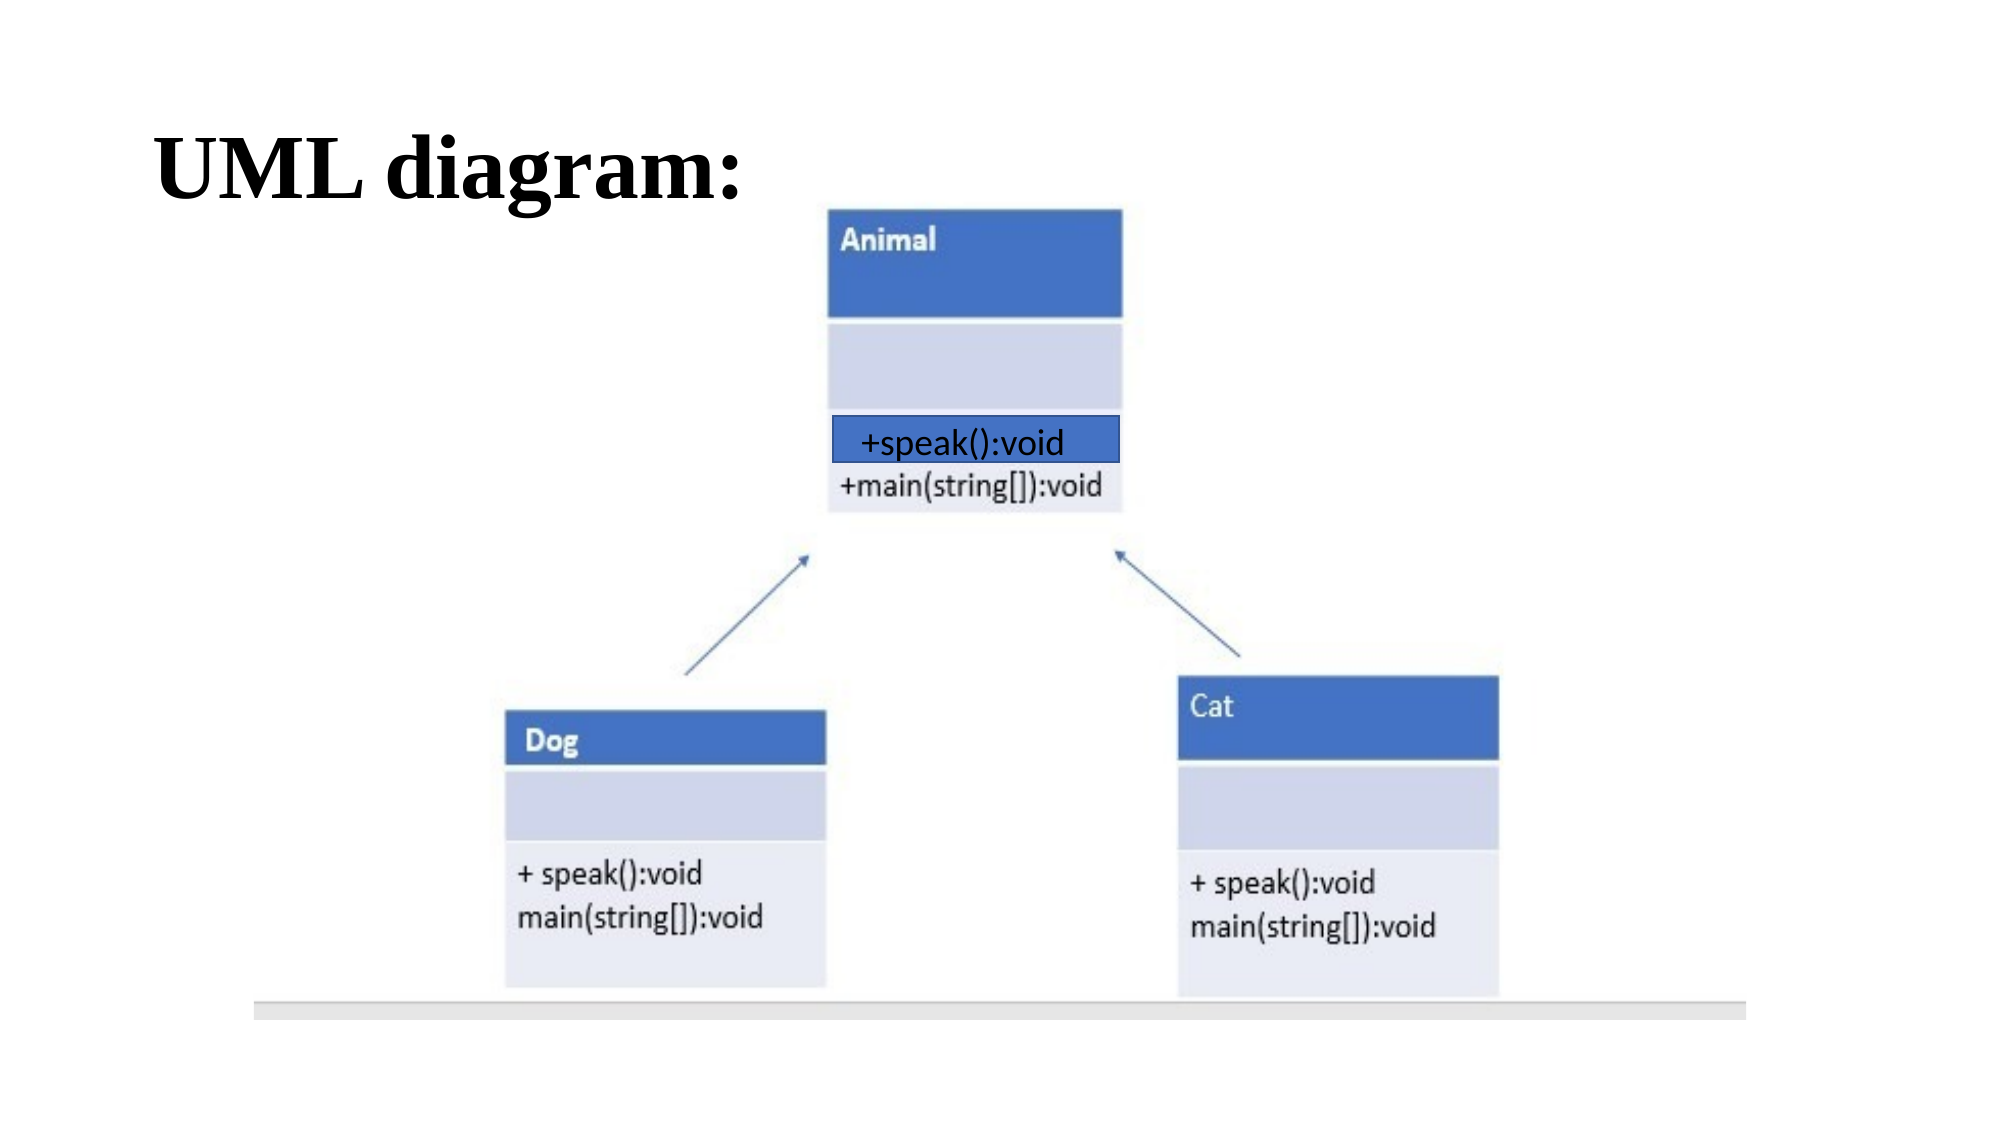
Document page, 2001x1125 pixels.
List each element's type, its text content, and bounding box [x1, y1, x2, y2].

picture [253, 105, 1747, 1020]
title UML diagram: [137, 59, 1863, 278]
